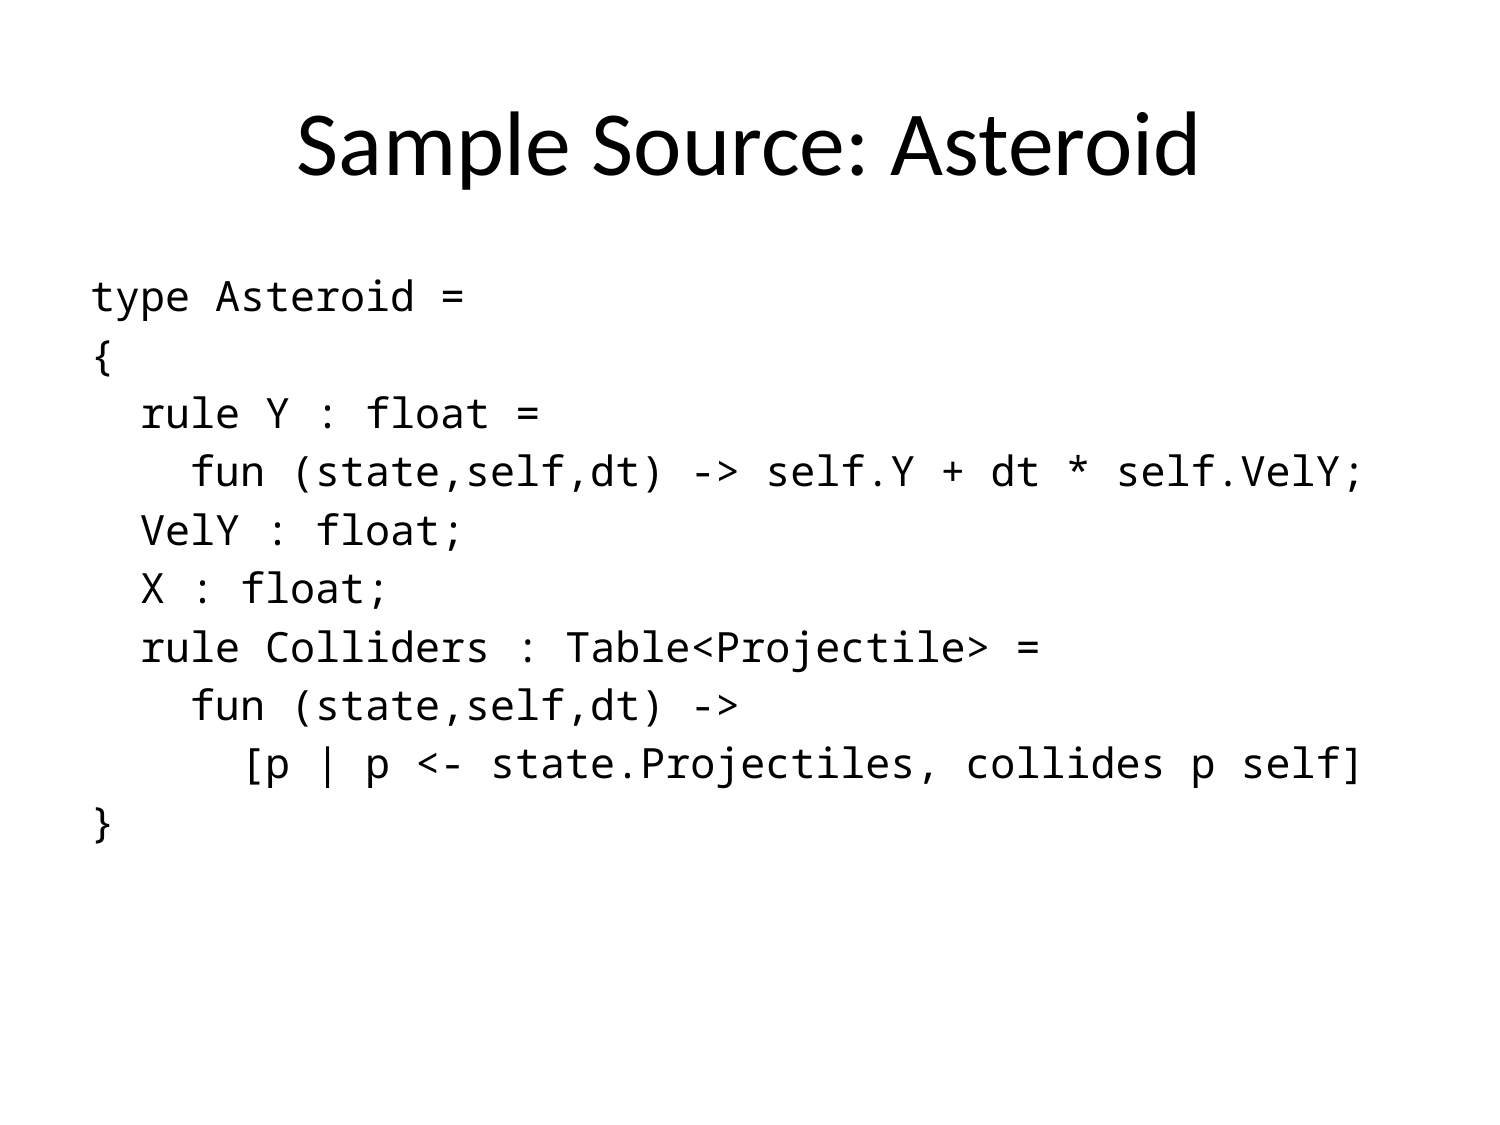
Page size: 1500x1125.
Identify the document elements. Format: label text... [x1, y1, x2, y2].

title Sample Source: Asteroid [75, 45, 1425, 233]
list type Asteroid = { rule Y : float = fun (state,self,dt) -> self.Y + dt * self.VelY; VelY : float; X : float; rule Colliders : Table<Projectile> = fun (state,self,dt) -> [p | p <- state.Projectiles, collides p self] } [75, 262, 1425, 1005]
